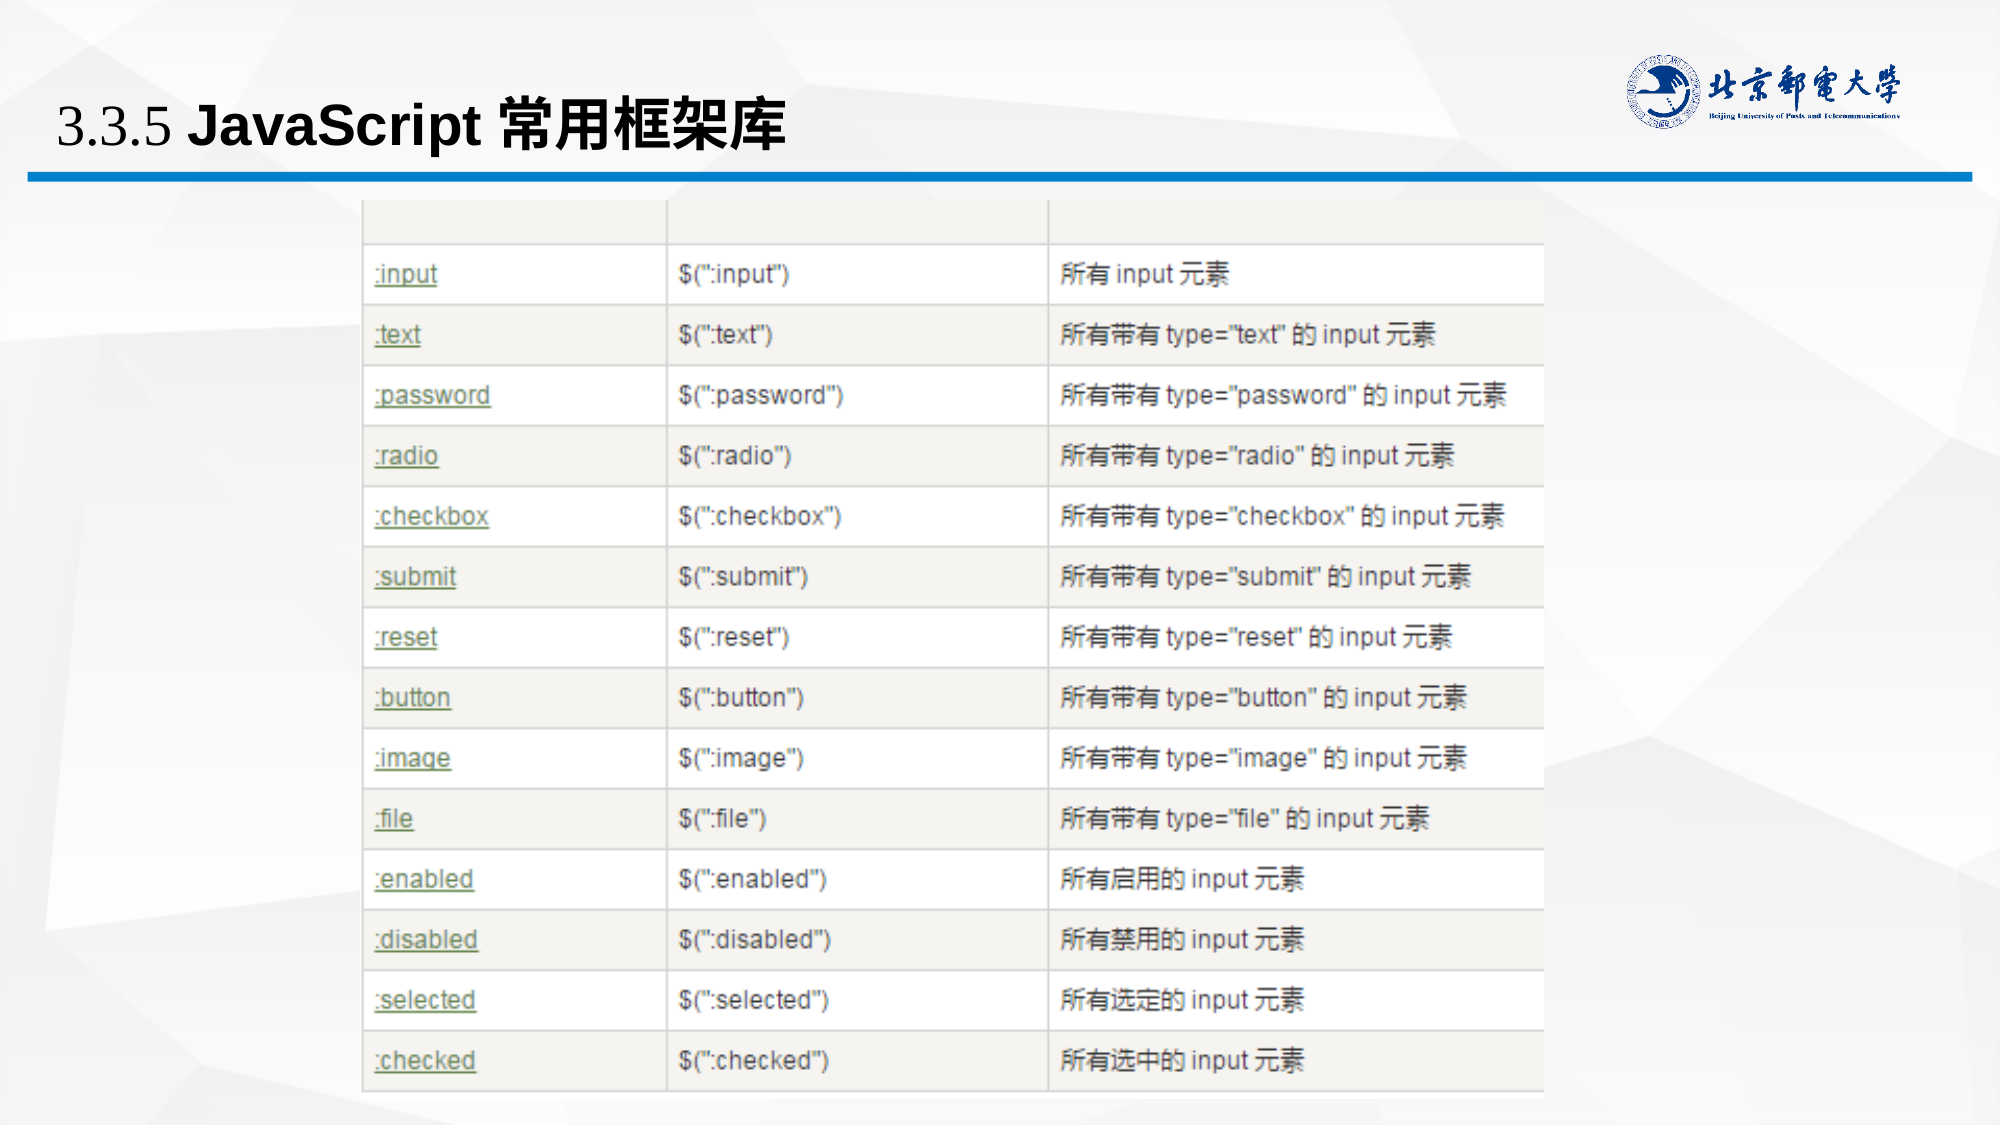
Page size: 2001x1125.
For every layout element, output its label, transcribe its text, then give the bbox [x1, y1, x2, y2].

picture [0, 0, 2000, 1125]
title 3.3.5 JavaScript常用框架库 [41, 52, 1188, 201]
